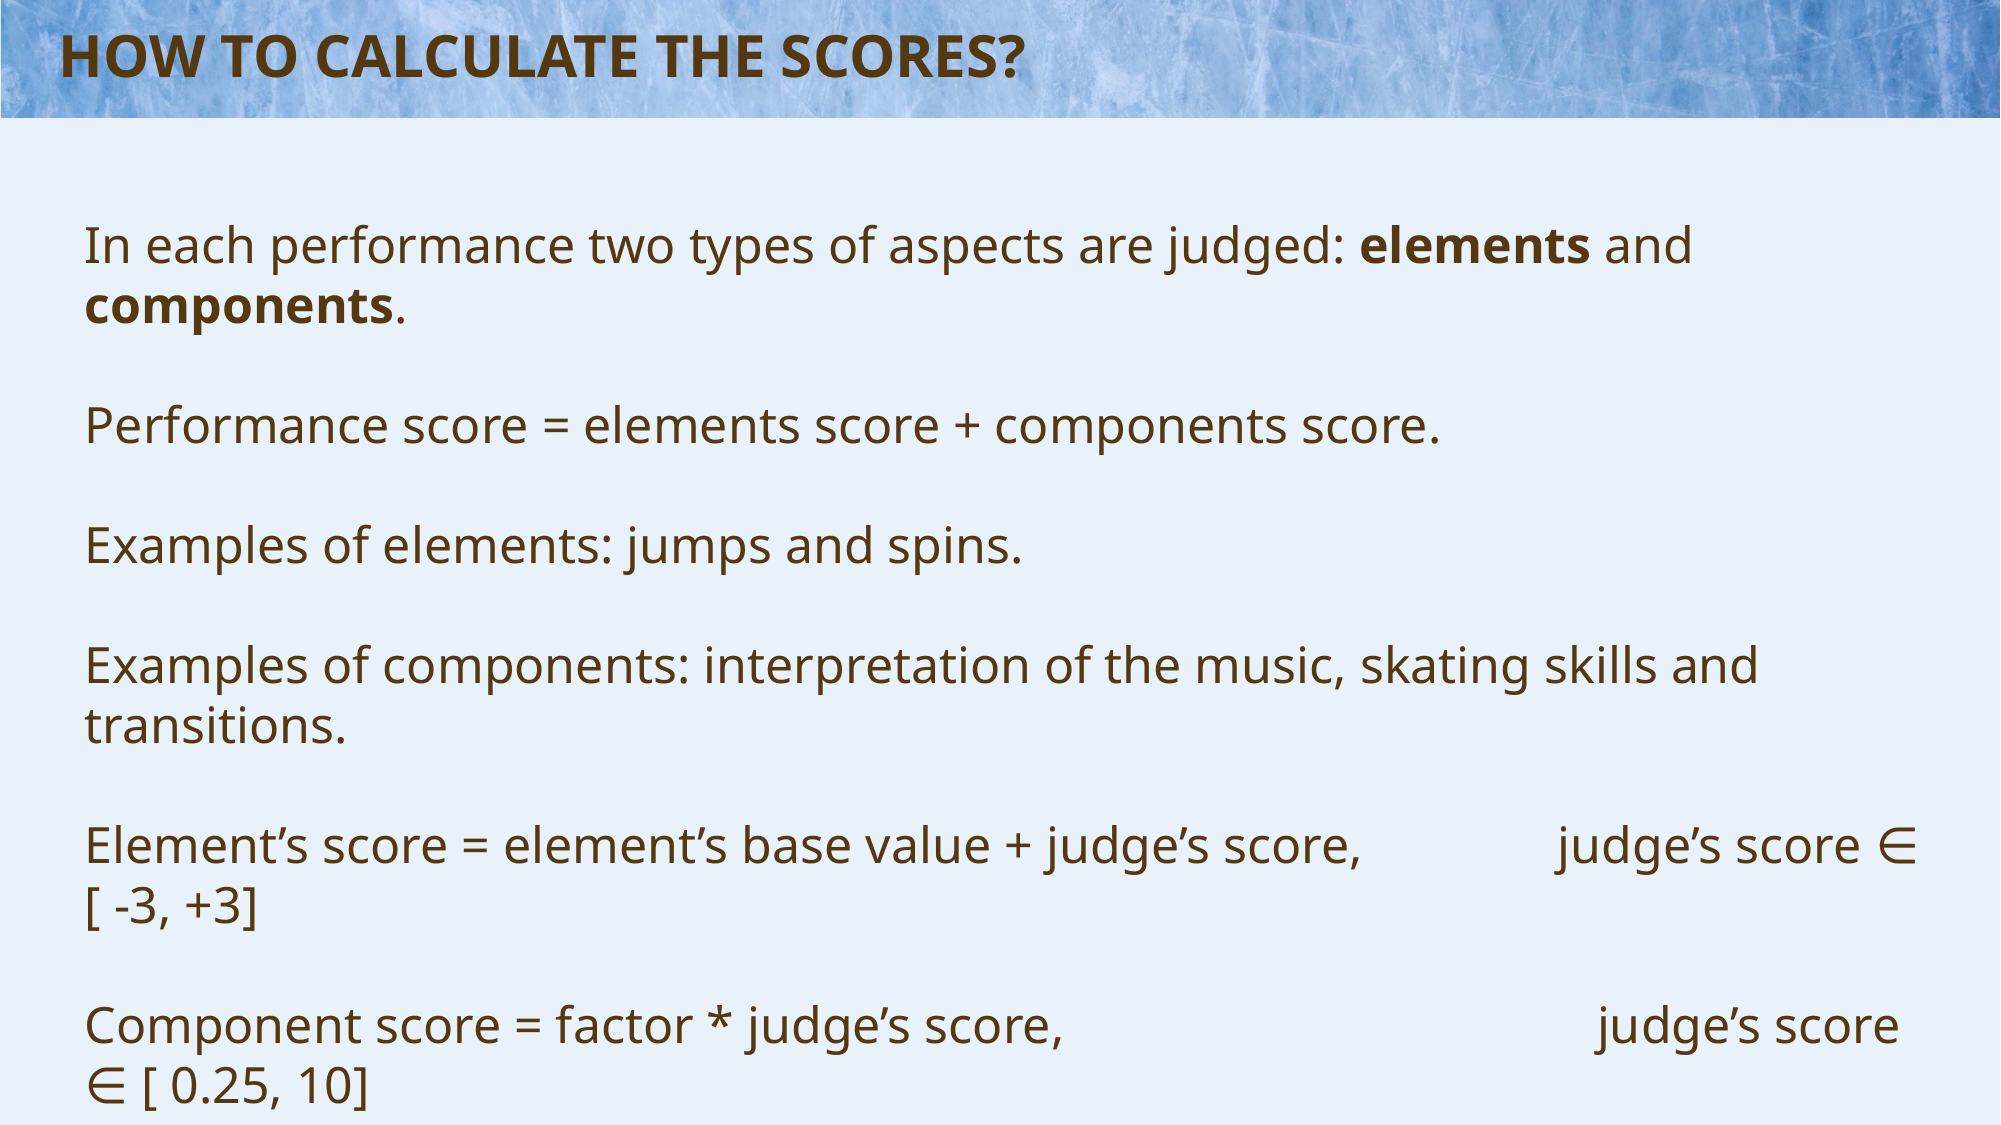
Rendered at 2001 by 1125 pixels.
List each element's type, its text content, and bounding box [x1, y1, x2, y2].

title HOW TO CALCULATE THE SCORES? [0, 0, 2000, 118]
text_box In each performance two types of aspects are judged: elements and components. Performance score = elements score + components score. Examples of elements: jumps and spins. Examples of components: interpretation of the music, skating skills and transitions. Element’s score = element’s base value + judge’s score, judge’s score ∈ [ -3, +3] Component score = factor * judge’s score, judge’s score ∈ [ 0.25, 10] [69, 206, 1955, 1125]
